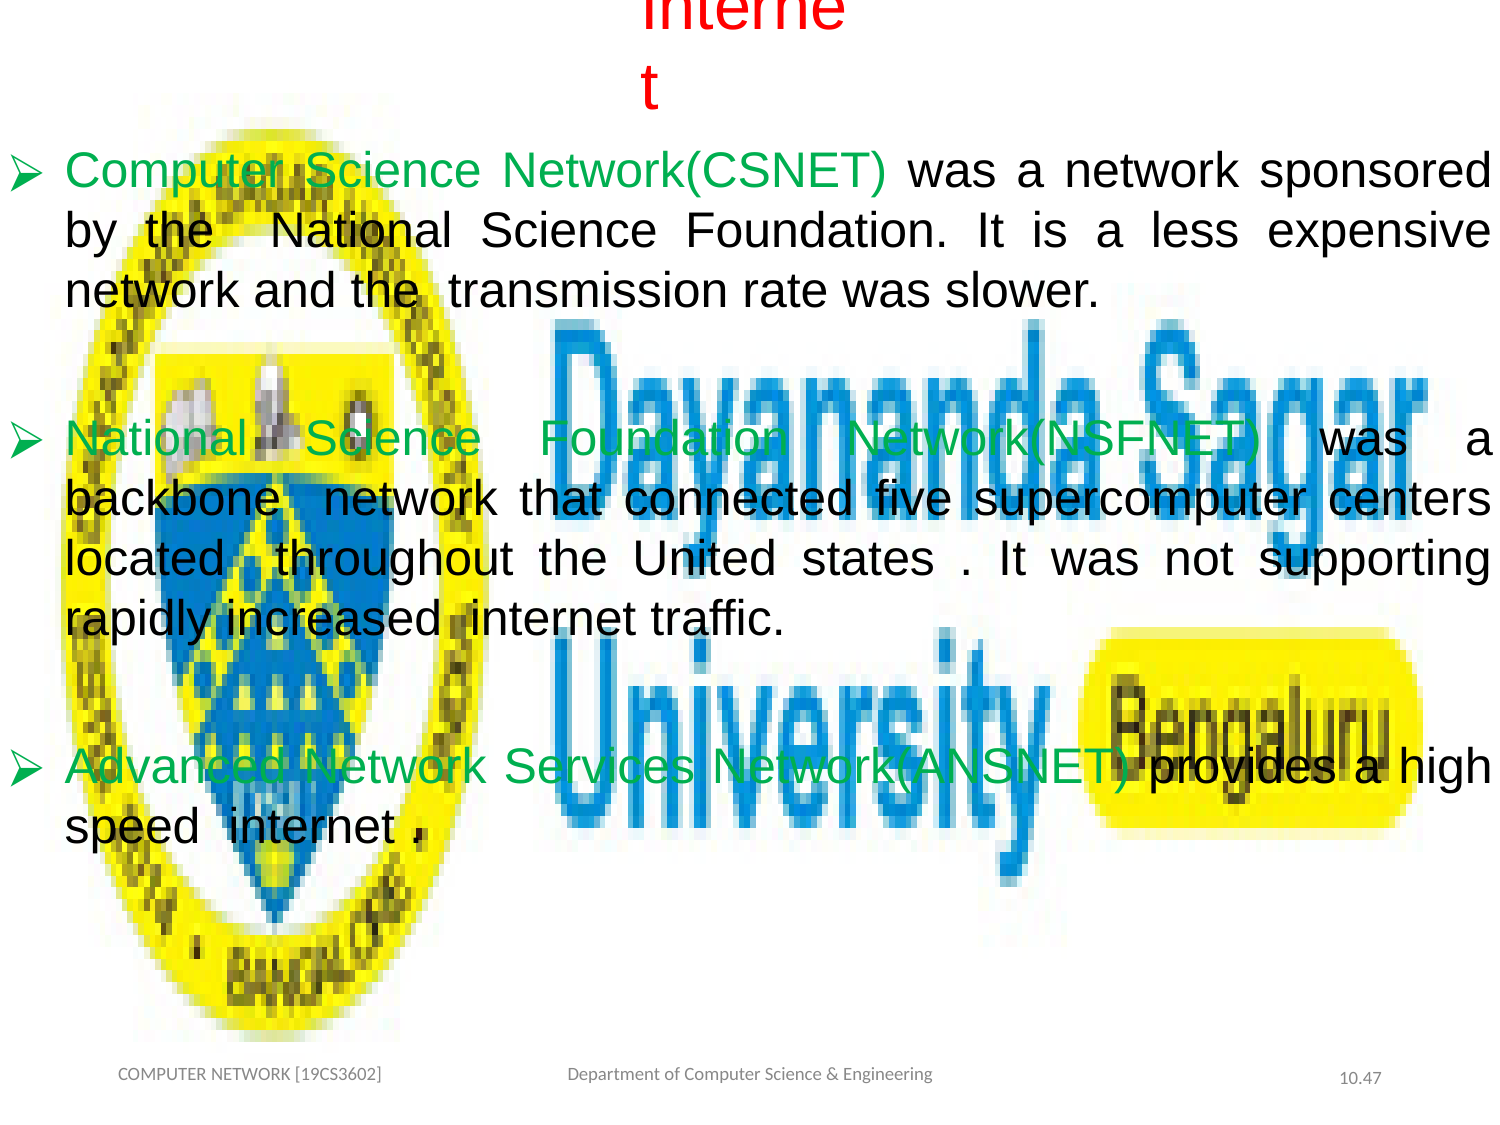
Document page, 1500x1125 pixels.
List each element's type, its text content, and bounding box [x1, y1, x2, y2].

text_box Computer Science Network(CSNET) was a network sponsored by the National Science Foundation. It is a less expensive network and the transmission rate was slower. National Science Foundation Network(NSFNET) was a backbone network that connected five supercomputer centers located throughout the United states . It was not supporting rapidly increased internet traffic. Advanced Network Services Network(ANSNET) provides a high speed internet . [6, 135, 1494, 853]
slide_number COMPUTER NETWORK [19CS3602] [103, 1042, 441, 1103]
footer Department of Computer Science & Engineering [496, 1042, 1004, 1103]
slide_number 10.‹#› [1059, 1042, 1397, 1103]
picture [0, 0, 1500, 1125]
title Internet [638, 0, 862, 135]
